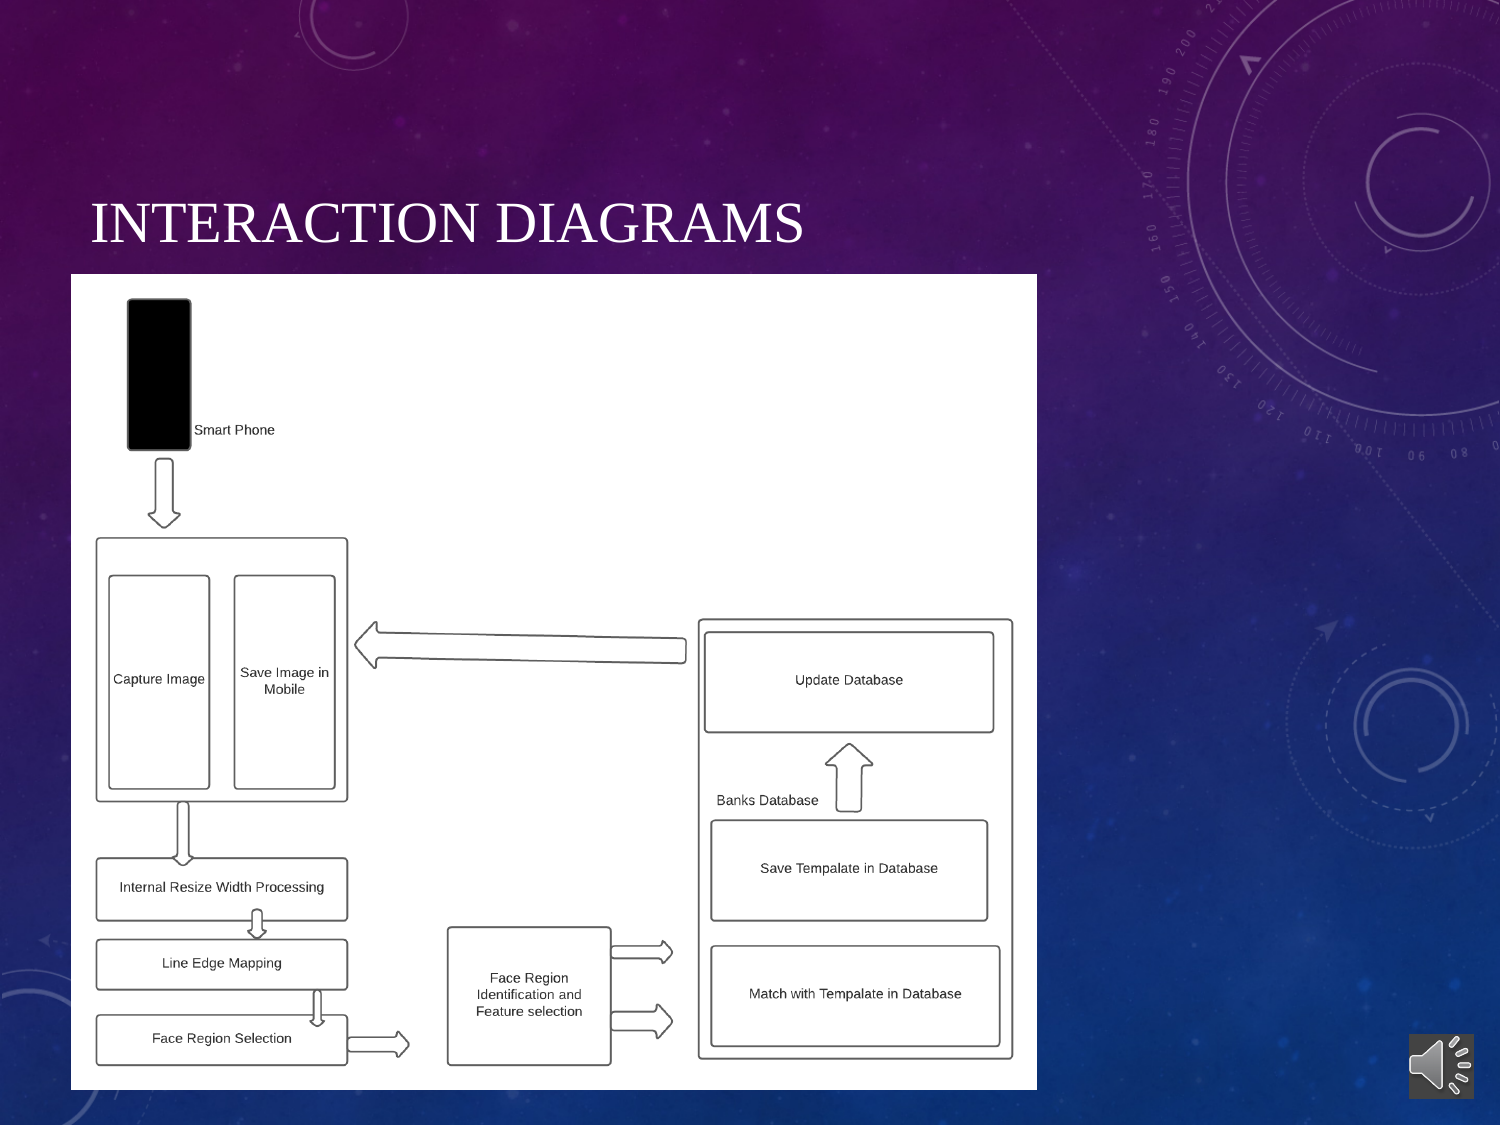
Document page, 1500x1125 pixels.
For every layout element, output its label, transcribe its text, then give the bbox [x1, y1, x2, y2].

picture [0, 0, 1500, 1125]
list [70, 274, 1037, 1090]
title Interaction Diagrams [75, 99, 1350, 339]
